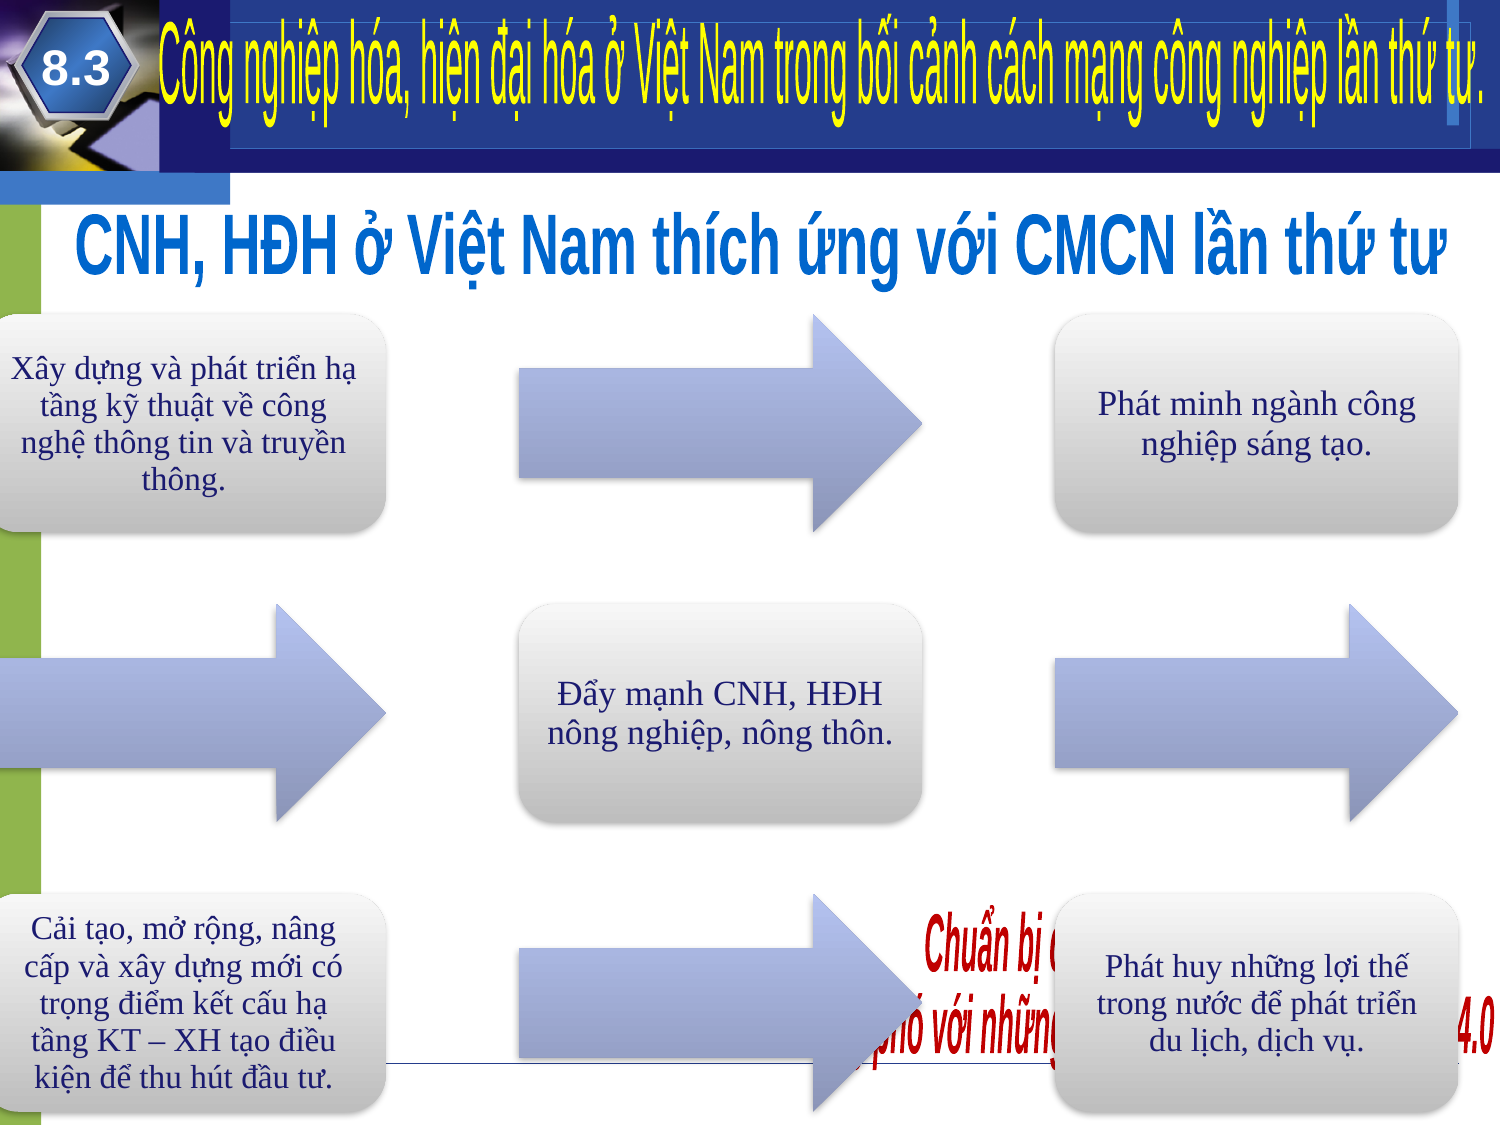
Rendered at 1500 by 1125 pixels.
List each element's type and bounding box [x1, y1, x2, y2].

text_box [0, 314, 1459, 982]
text_box [14, 11, 141, 121]
picture [0, 0, 159, 171]
